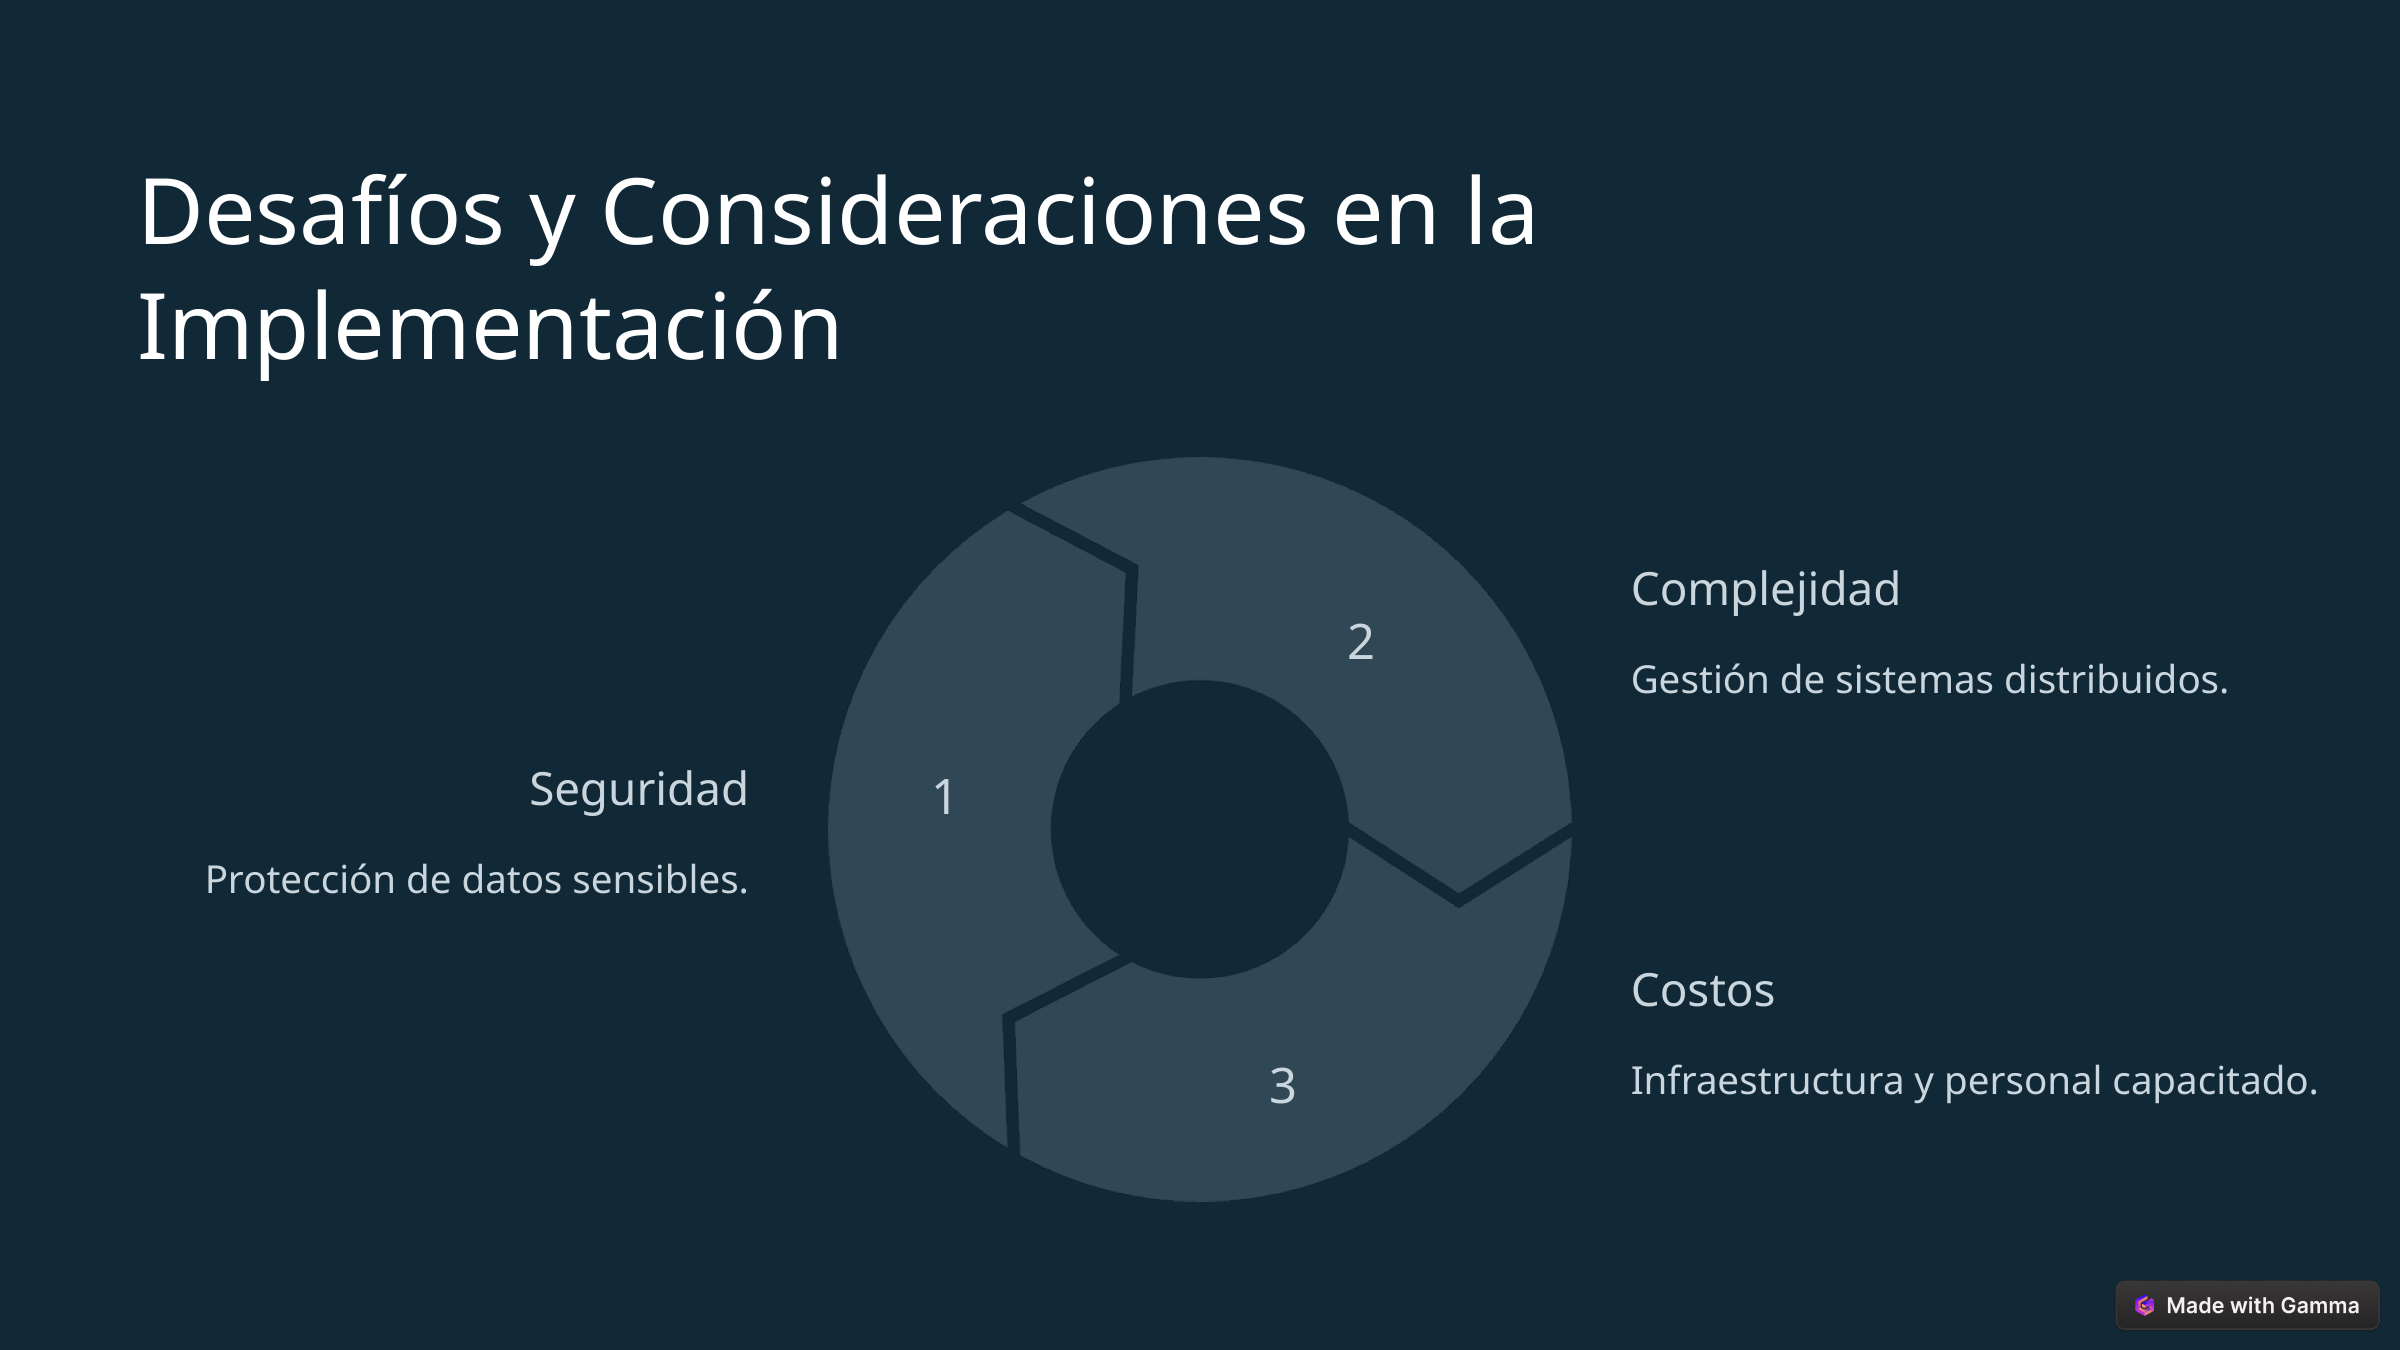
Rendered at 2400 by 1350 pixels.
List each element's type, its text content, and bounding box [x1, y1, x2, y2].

text_box Complejidad [1630, 556, 2093, 615]
picture [828, 457, 1572, 1202]
text_box Gestión de sistemas distribuidos. [1630, 638, 2263, 702]
text_box Protección de datos sensibles. [137, 838, 750, 902]
text_box Desafíos y Consideraciones en la Implementación [137, 148, 2263, 380]
picture [2106, 1271, 2389, 1339]
text_box Infraestructura y personal capacitado. [1630, 1039, 2263, 1103]
text_box Costos [1630, 958, 2093, 1016]
text_box Seguridad [287, 757, 750, 816]
